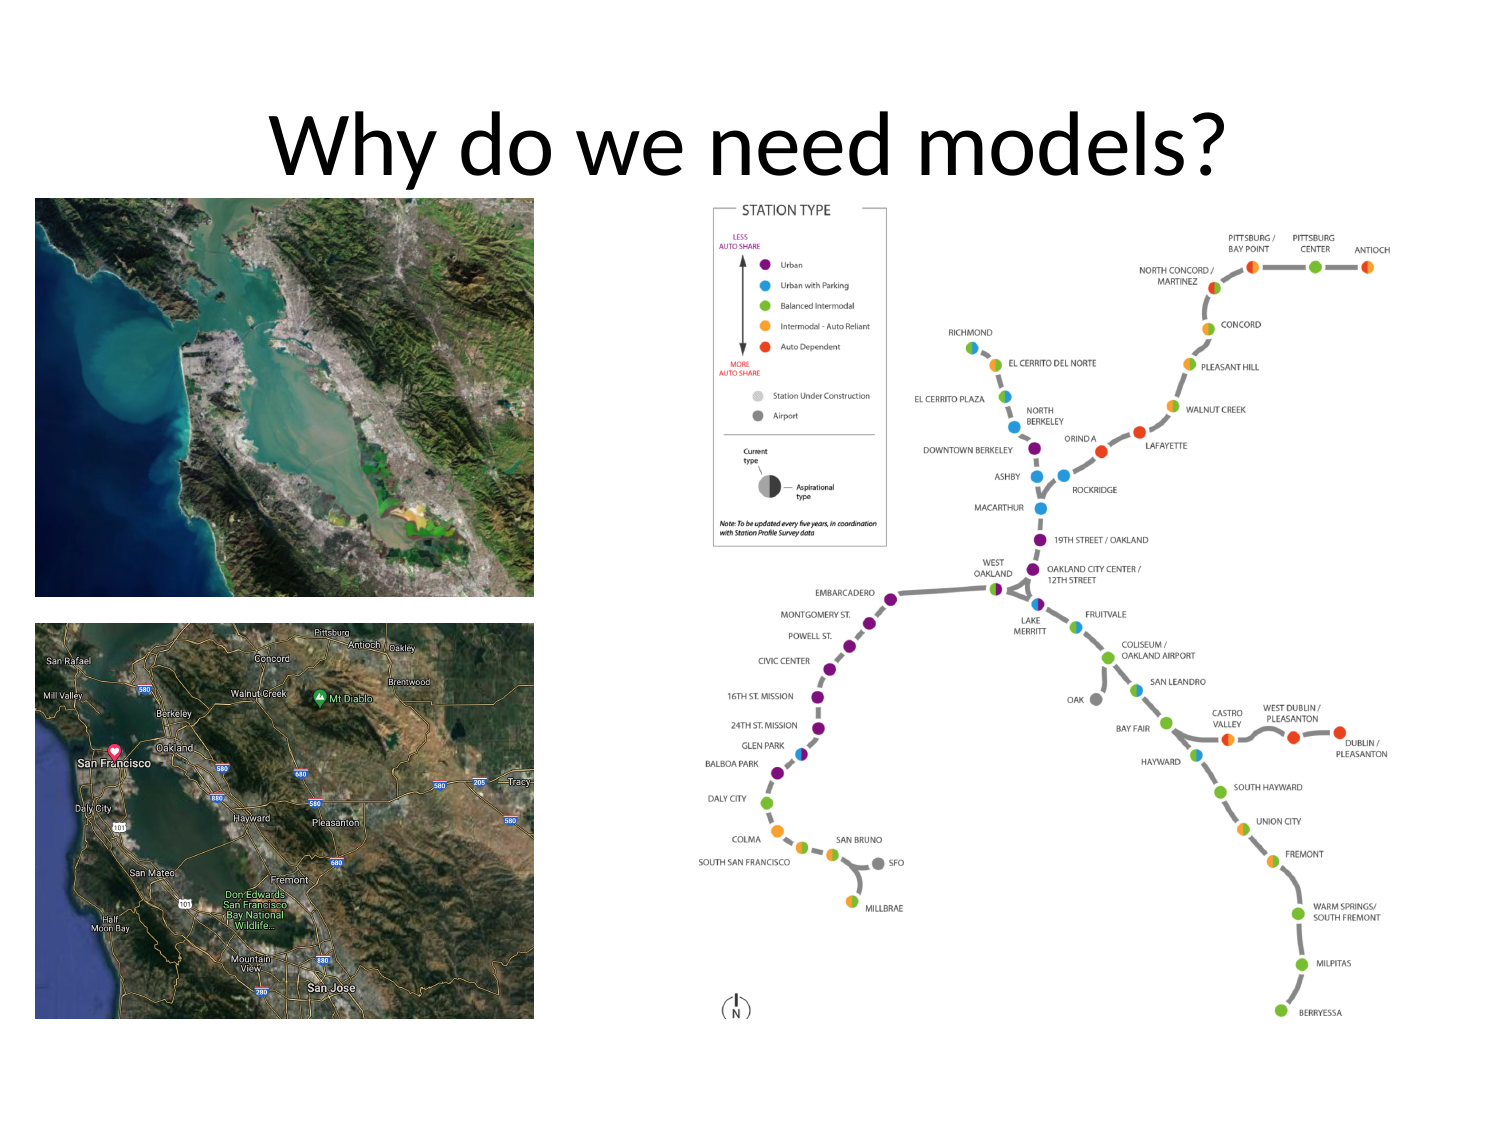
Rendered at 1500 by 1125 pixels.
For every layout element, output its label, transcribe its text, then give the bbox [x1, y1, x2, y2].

title Why do we need models? [75, 45, 1425, 233]
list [35, 198, 534, 598]
picture [35, 623, 534, 1019]
picture [587, 198, 1456, 1019]
